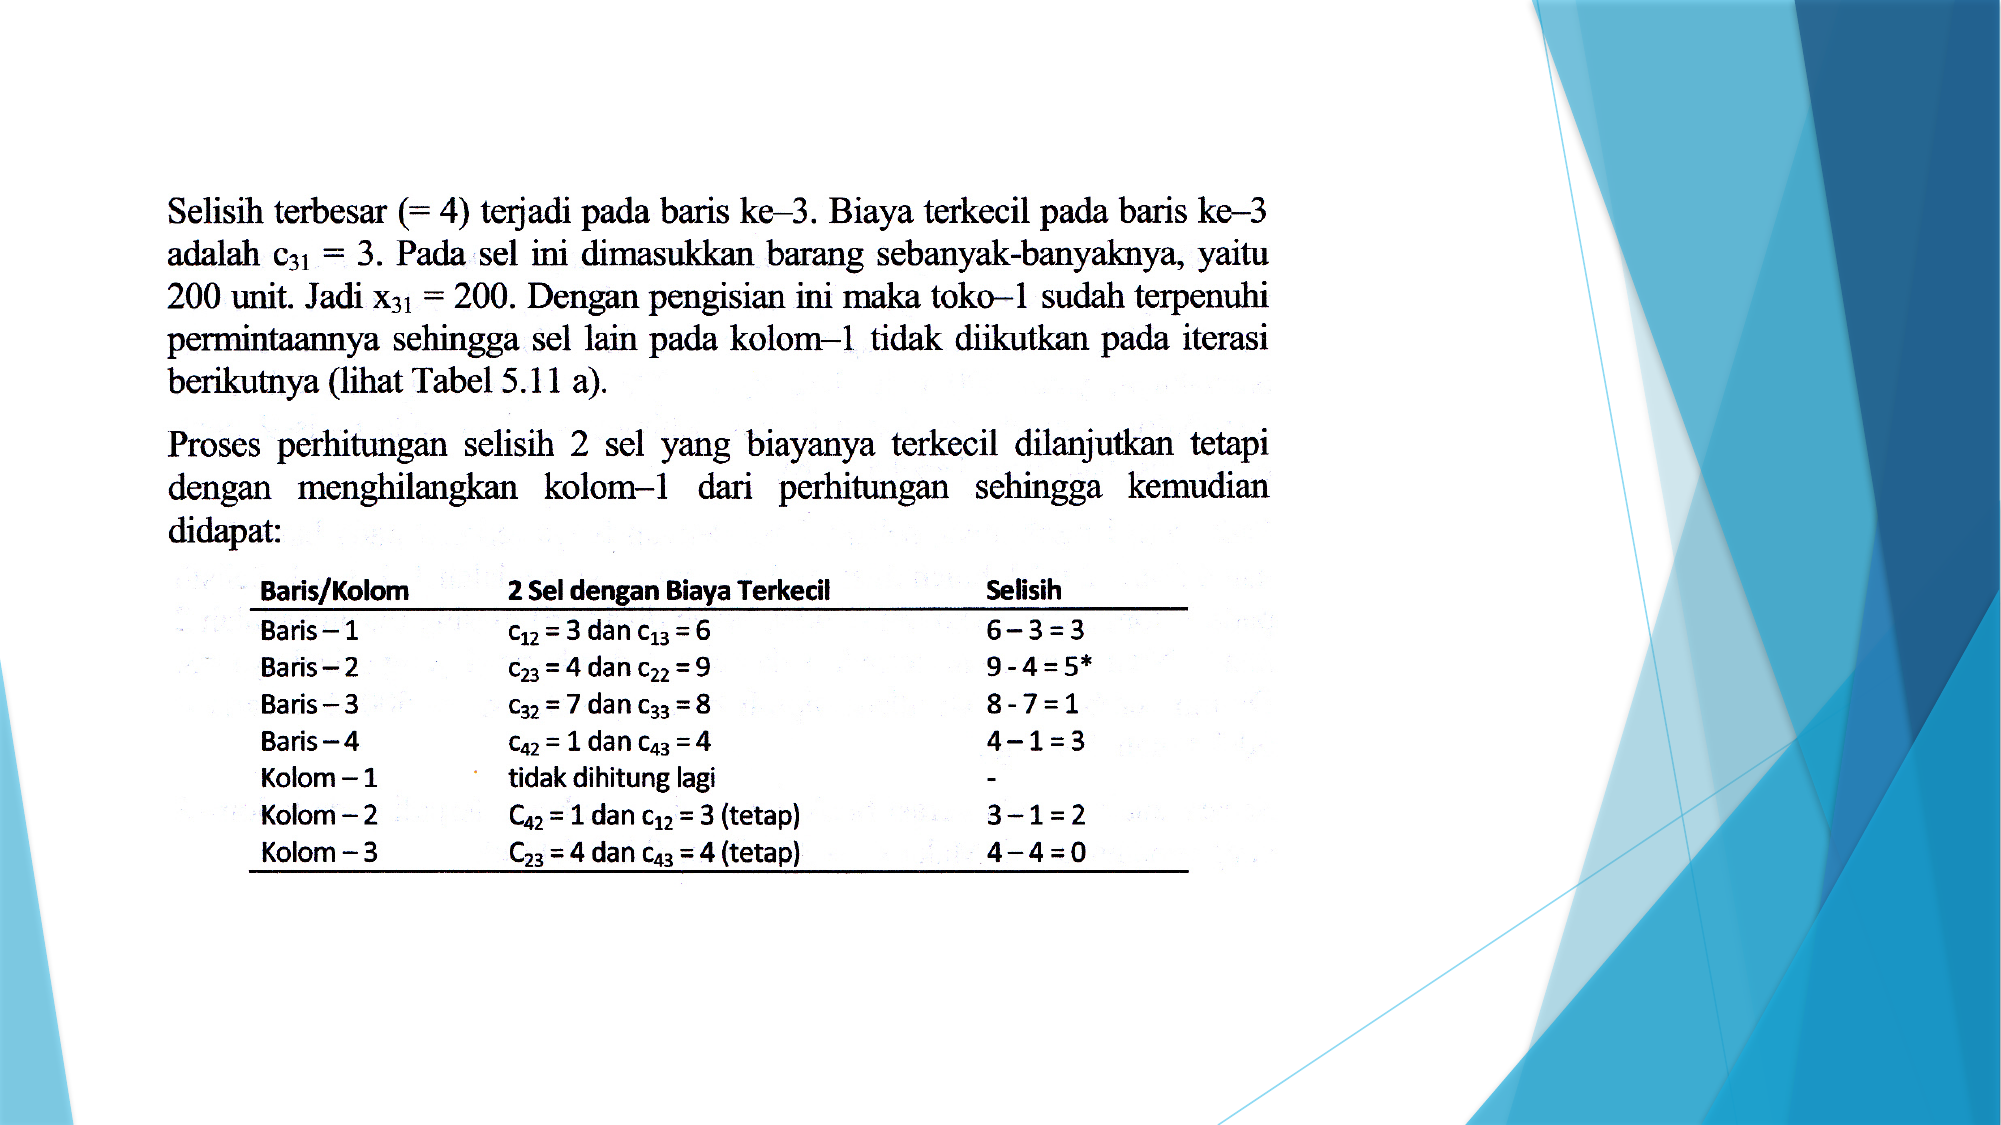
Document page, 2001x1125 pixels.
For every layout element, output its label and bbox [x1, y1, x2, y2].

picture [159, 188, 1279, 889]
